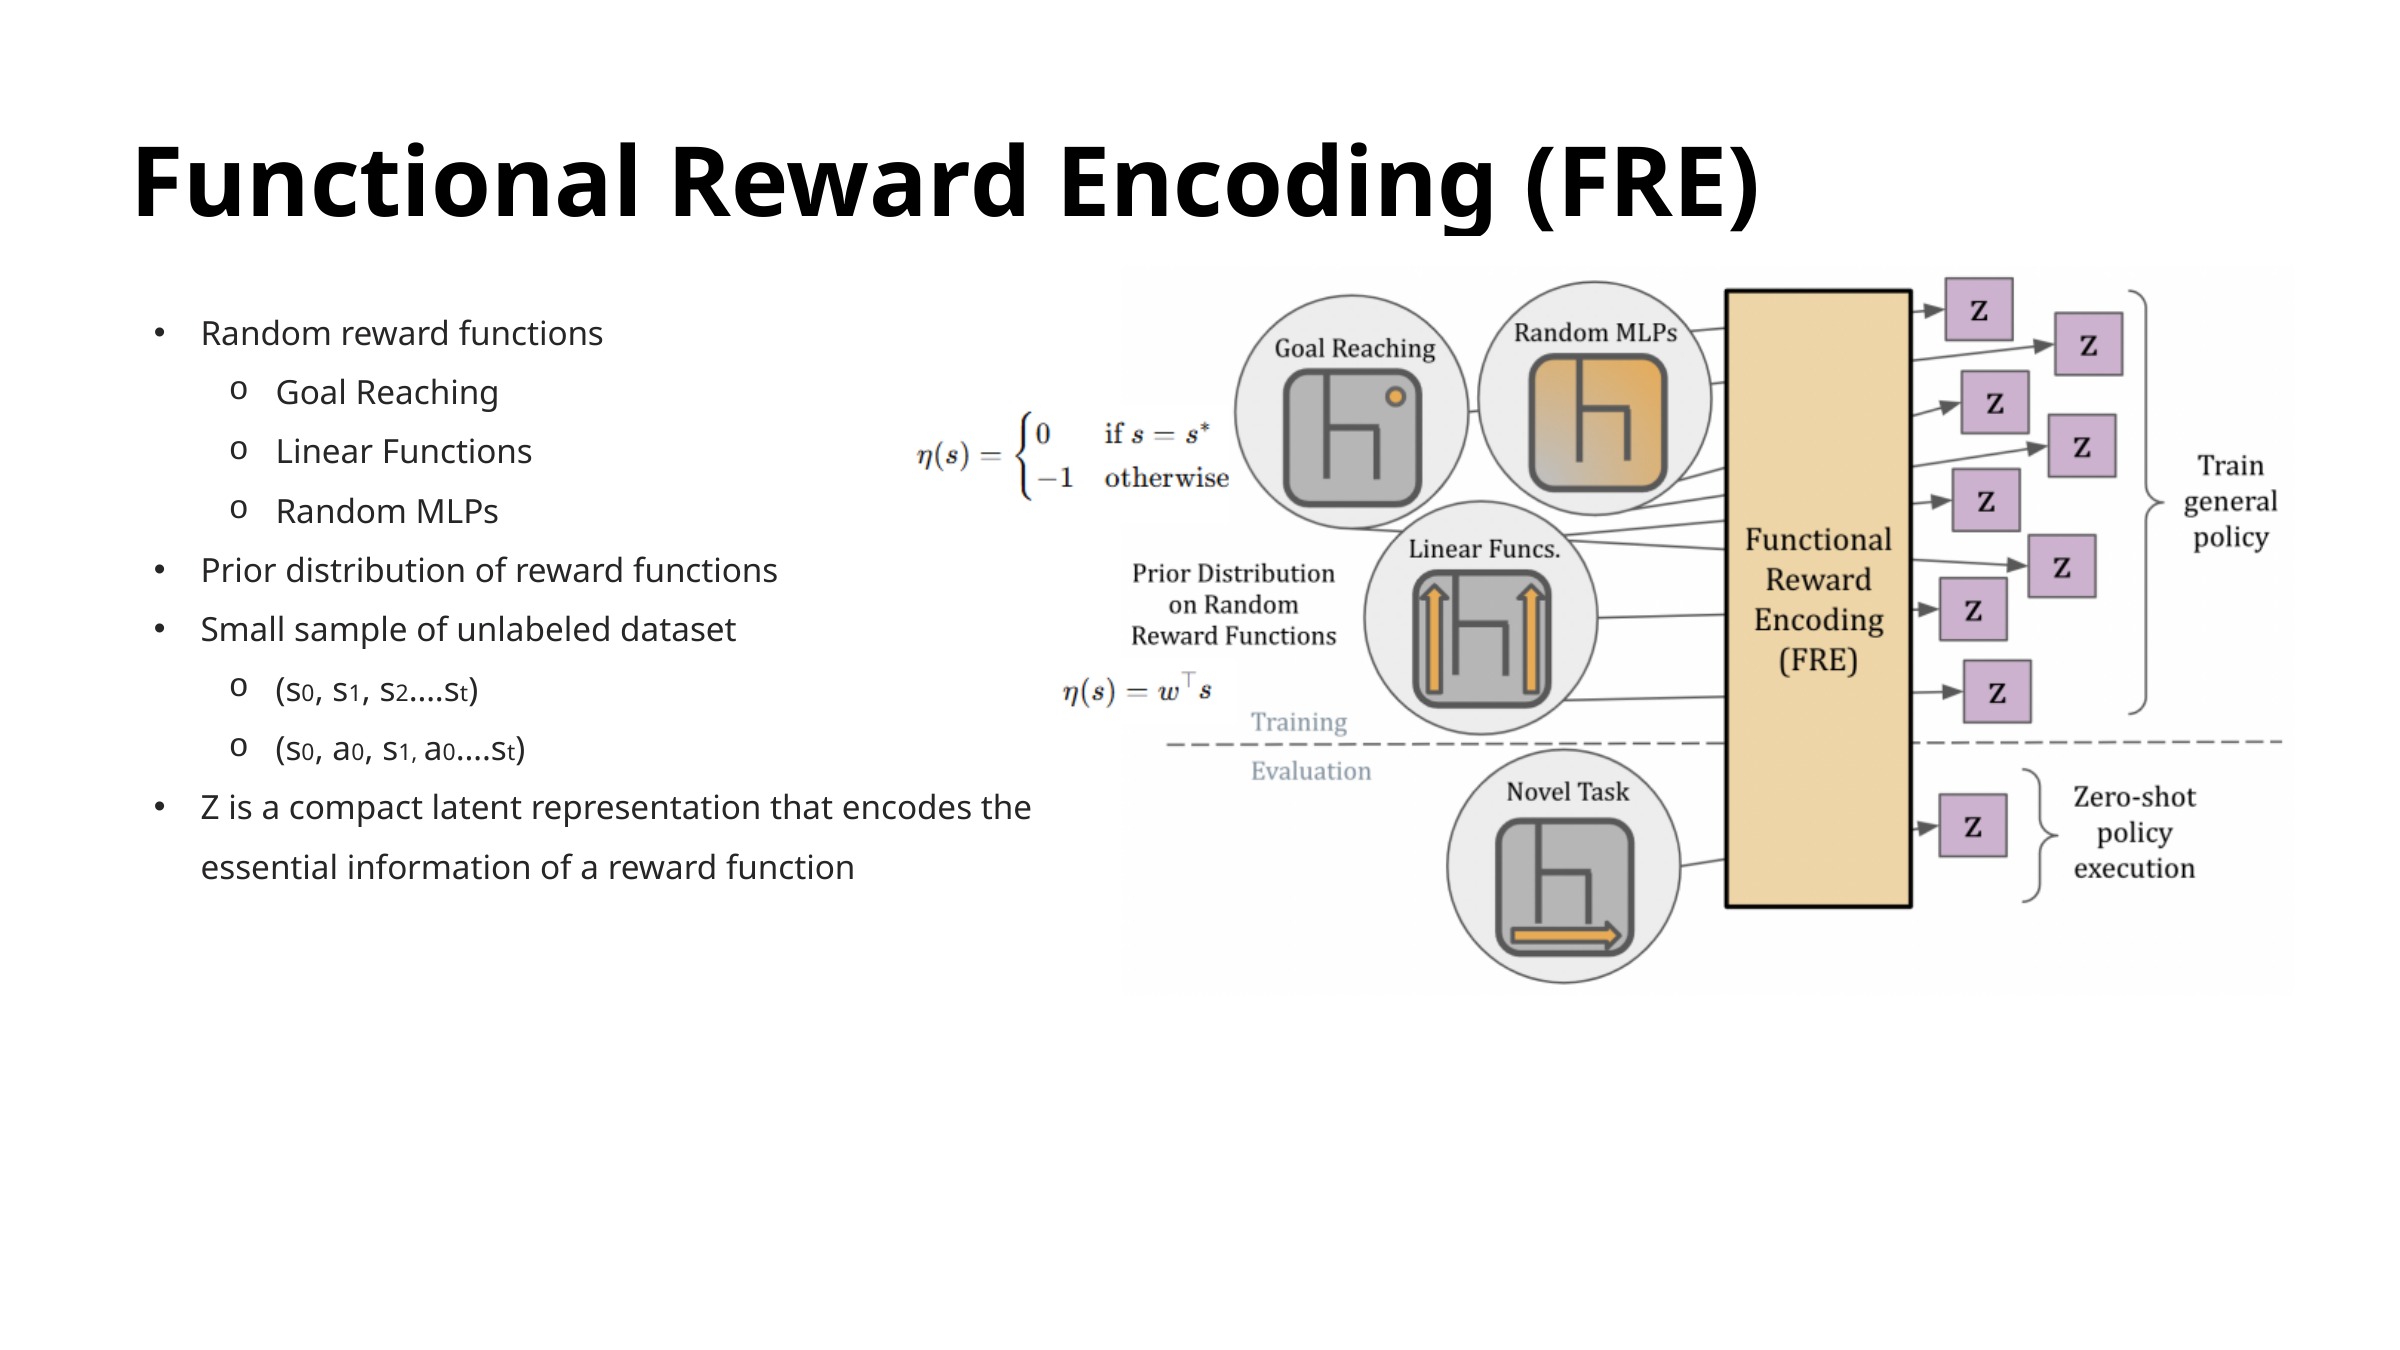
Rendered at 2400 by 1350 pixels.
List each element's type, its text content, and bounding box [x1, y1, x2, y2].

text_box Functional Reward Encoding (FRE) [130, 114, 1692, 237]
text_box Random reward functions Goal Reaching Linear Functions Random MLPs Prior distribution of reward functions Small sample of unlabeled dataset (s0, s1, s2….st) (s0, a0, s1, a0….st) Z is a compact latent representation that encodes the essential information of a reward function [153, 292, 1036, 919]
picture [908, 236, 2309, 1013]
